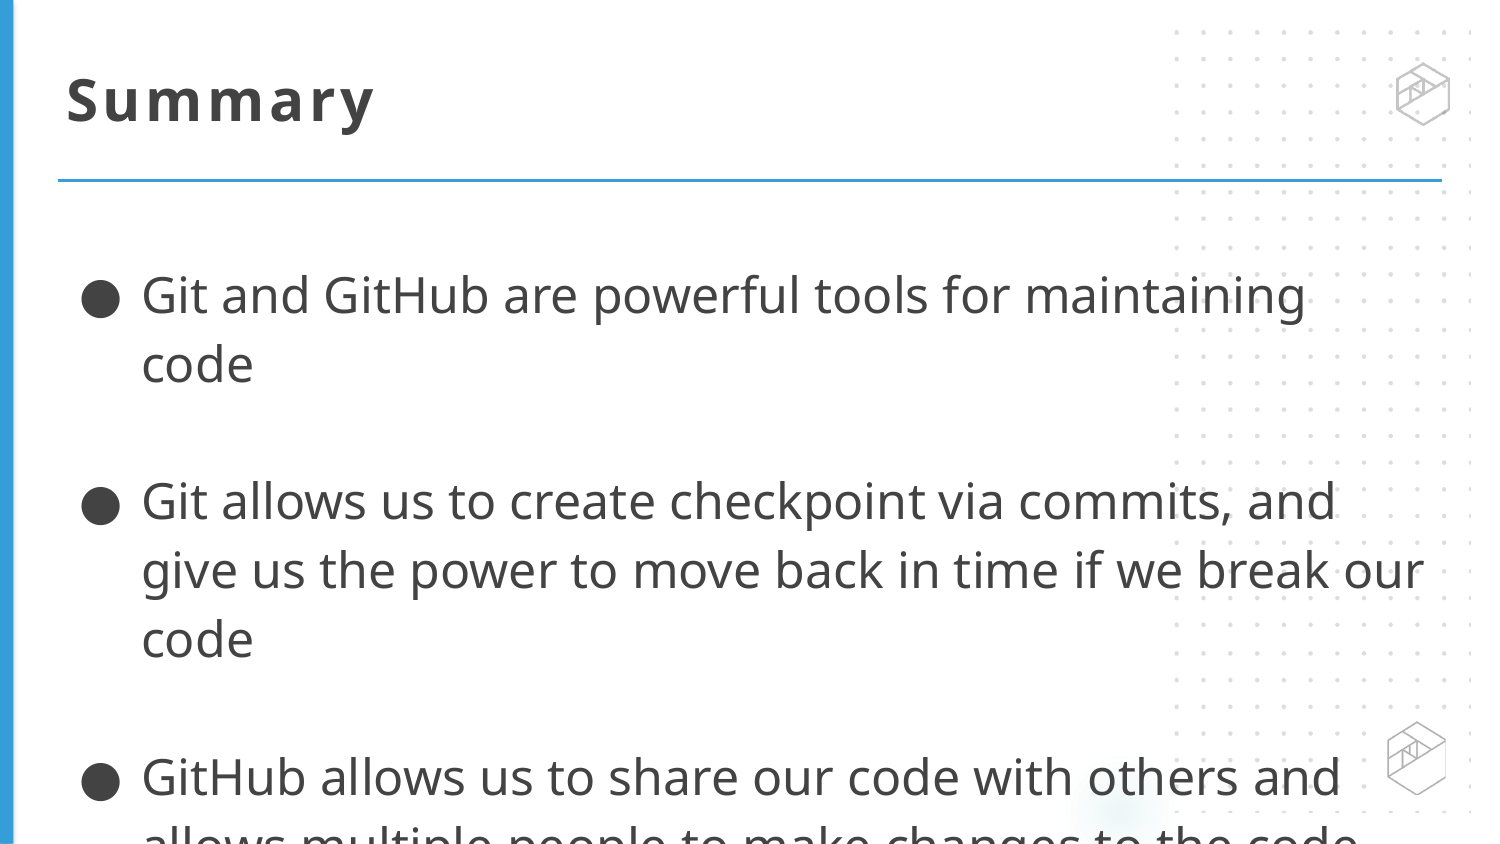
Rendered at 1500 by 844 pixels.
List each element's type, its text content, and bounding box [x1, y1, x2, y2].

picture [1058, 799, 1181, 844]
picture [1396, 62, 1451, 126]
title Summary [51, 48, 1135, 142]
list Git and GitHub are powerful tools for maintaining code Git allows us to create checkpoint via commits, and give us the power to move back in time if we break our code GitHub allows us to share our code with others and allows multiple people to make changes to the code. [51, 239, 1449, 799]
